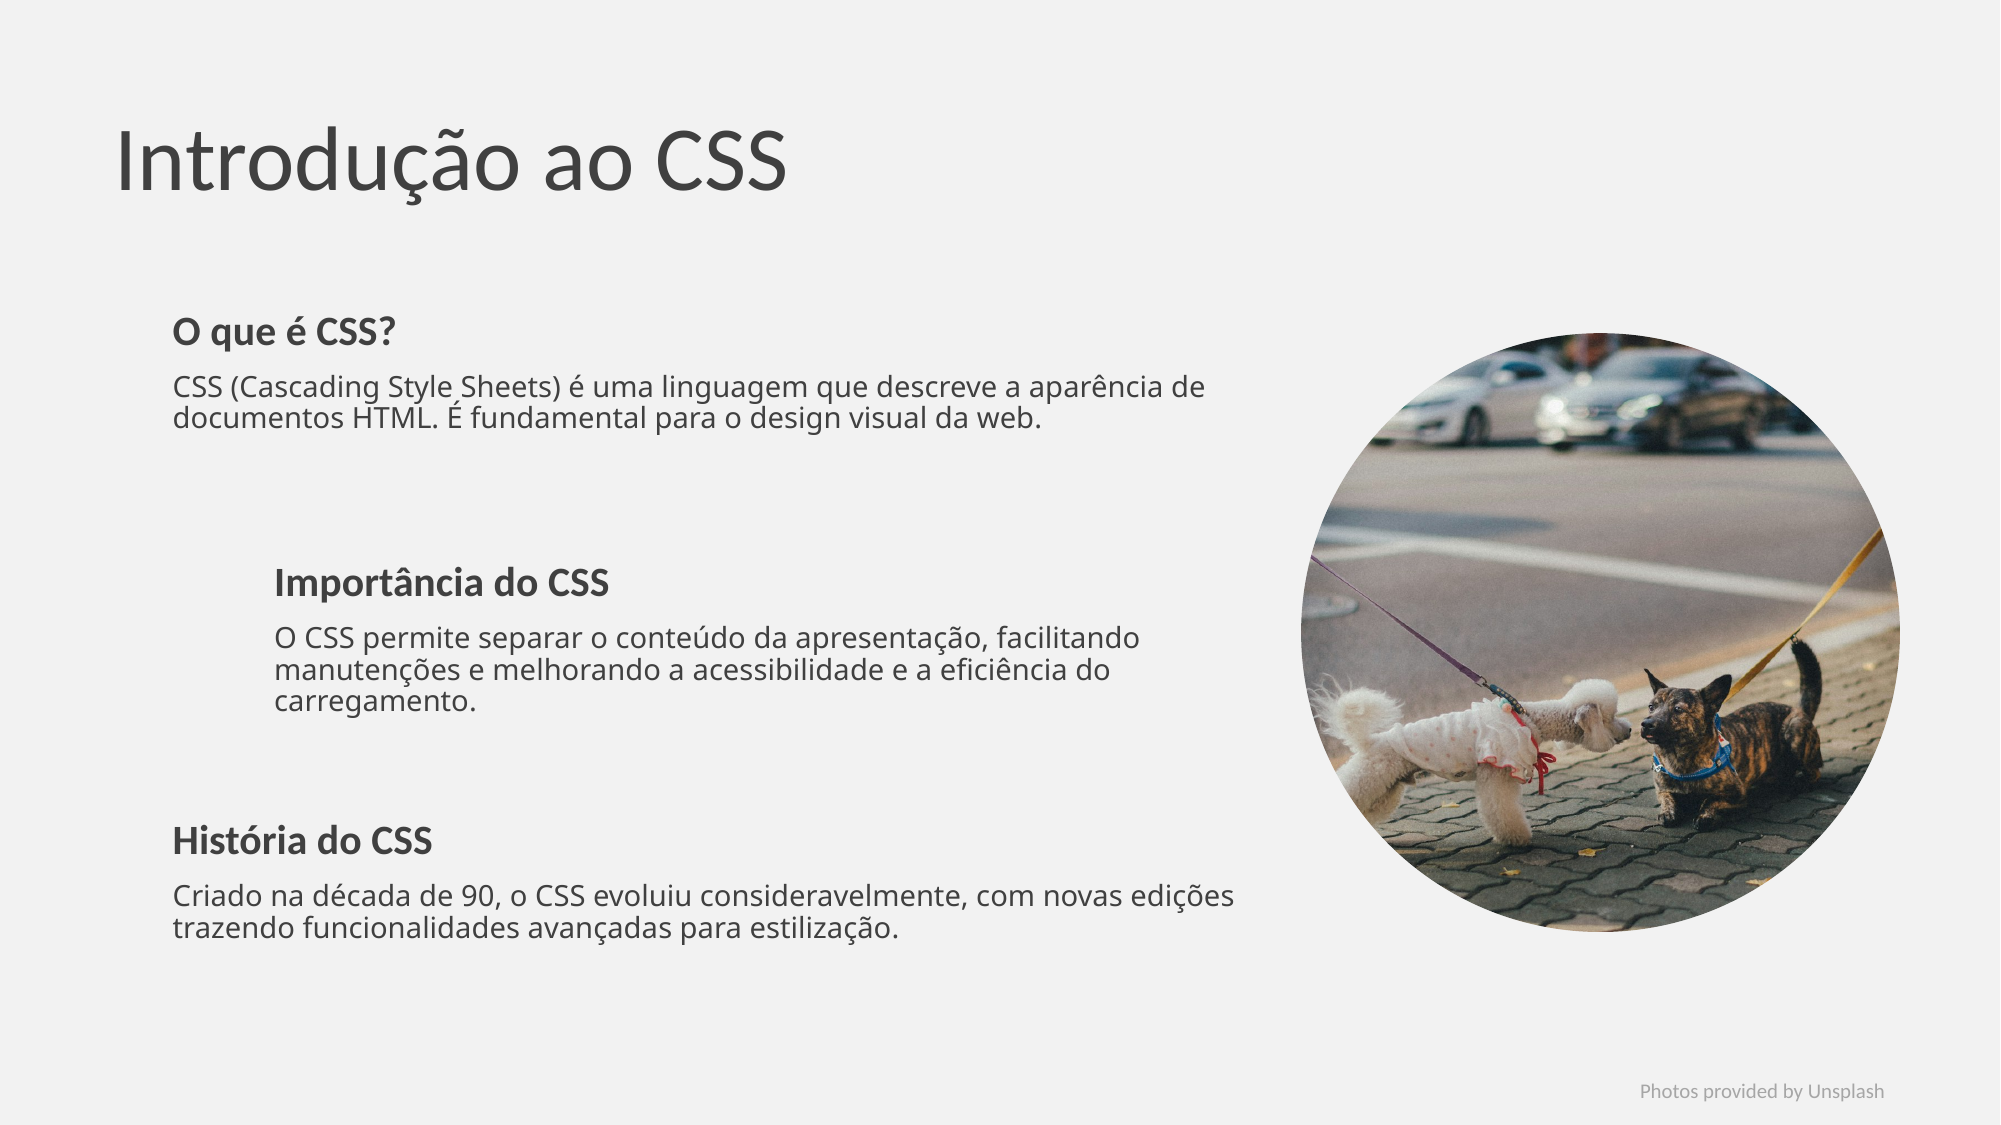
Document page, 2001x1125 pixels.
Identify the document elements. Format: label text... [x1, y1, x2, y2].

title Introdução ao CSS [99, 59, 1900, 262]
list Photos provided by Unsplash [1367, 1072, 1900, 1103]
list CSS (Cascading Style Sheets) é uma linguagem que descreve a aparência de documentos HTML. É fundamental para o design visual da web. [157, 364, 1301, 480]
list Criado na década de 90, o CSS evoluiu consideravelmente, com novas edições trazendo funcionalidades avançadas para estilização. [157, 874, 1302, 990]
list O que é CSS? [157, 264, 1302, 362]
list História do CSS [157, 773, 1301, 872]
list Importância do CSS [259, 515, 1267, 613]
list O CSS permite separar o conteúdo da apresentação, facilitando manutenções e melhorando a acessibilidade e a eficiência do carregamento. [259, 615, 1267, 732]
picture [1301, 333, 1900, 933]
